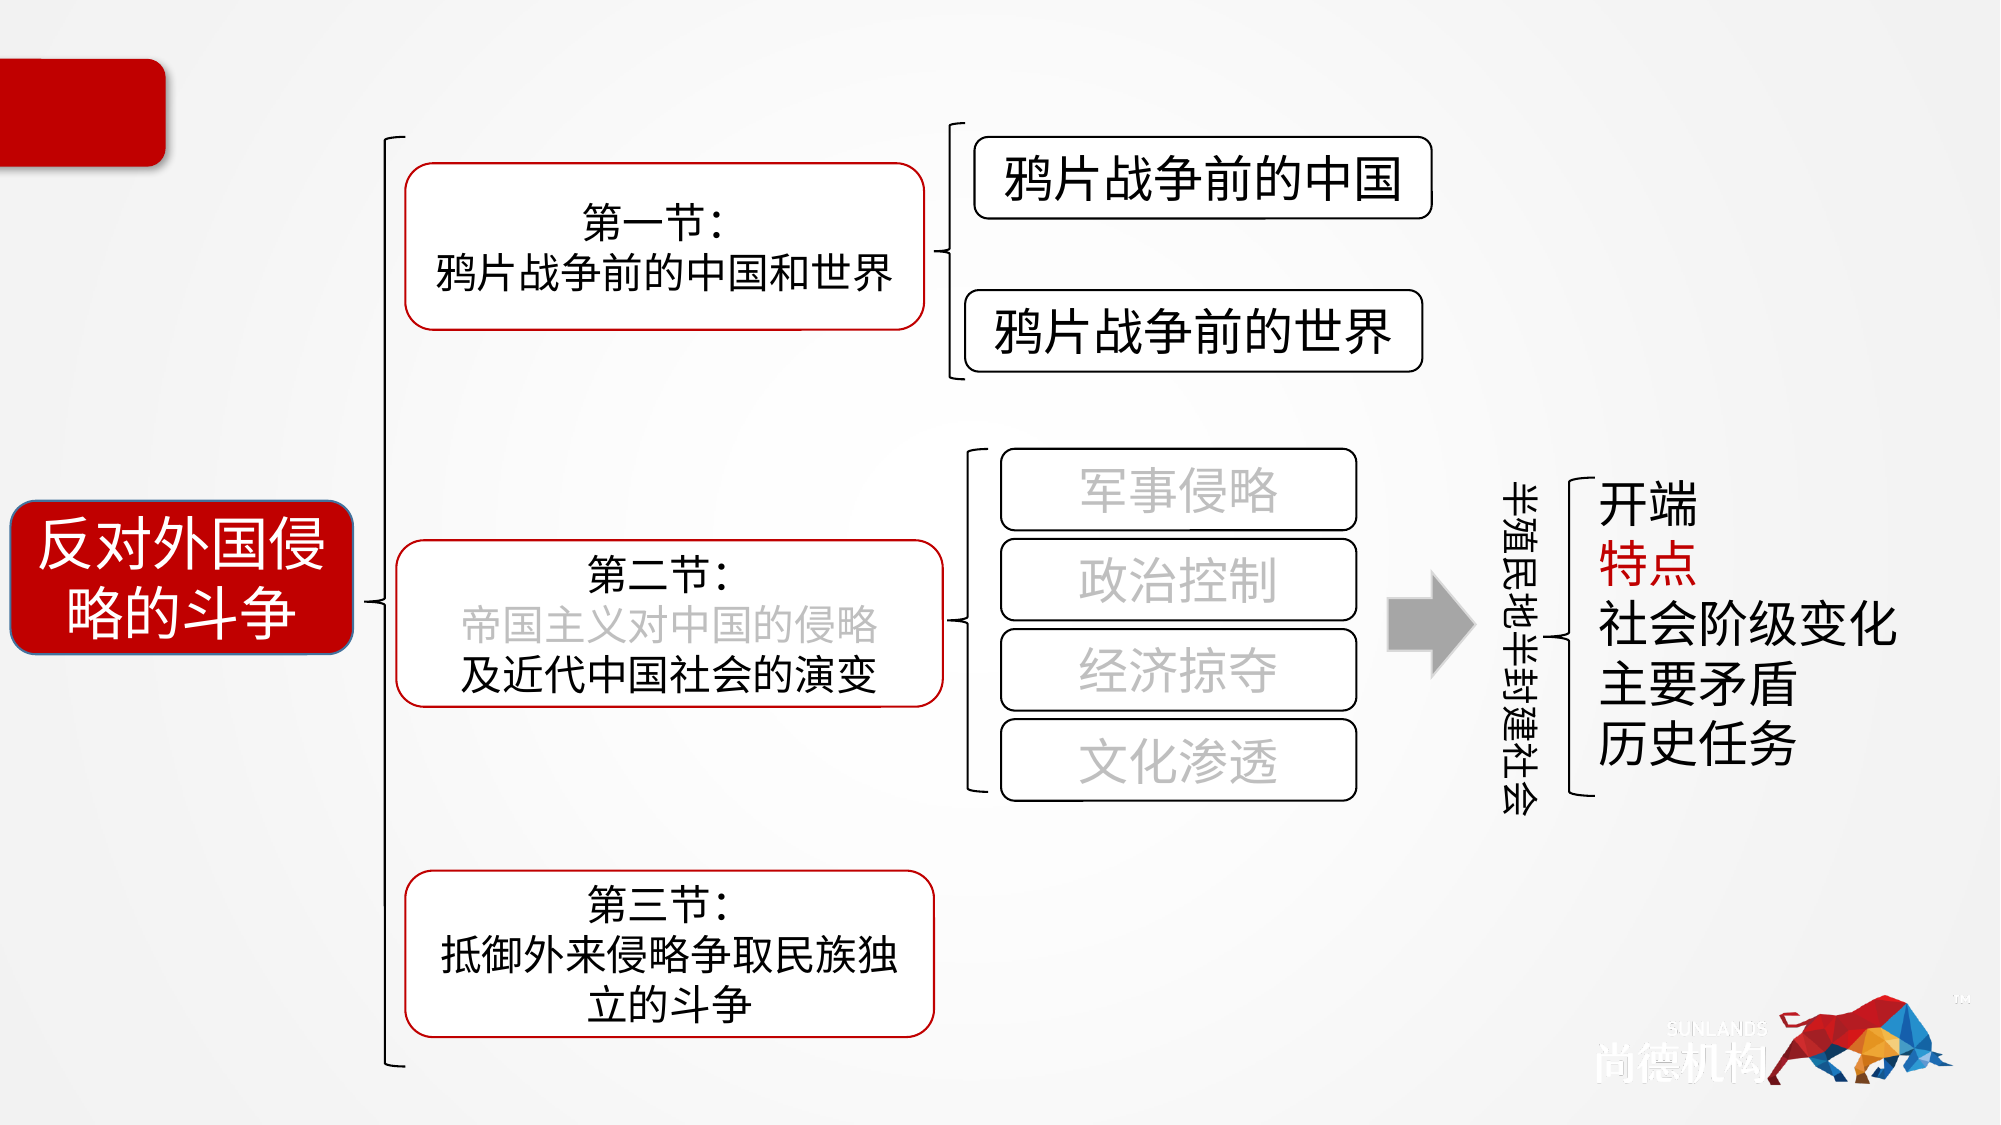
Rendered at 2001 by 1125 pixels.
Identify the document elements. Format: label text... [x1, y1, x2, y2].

text_box [1386, 568, 1478, 680]
text_box 反对外国侵略的斗争 [9, 499, 355, 656]
text_box 文化渗透 [1000, 718, 1358, 802]
text_box 经济掠夺 [1000, 628, 1358, 712]
text_box 开端 特点 社会阶级变化 主要矛盾 历史任务 [1583, 465, 1977, 781]
picture [0, 0, 2001, 1125]
text_box 第二节： 帝国主义对中国的侵略 及近代中国社会的演变 [395, 539, 944, 708]
text_box [364, 135, 406, 1068]
text_box [947, 447, 989, 793]
text_box 半殖民地半封建社会 [1475, 465, 1552, 871]
text_box 第一节： 鸦片战争前的中国和世界 [404, 162, 926, 331]
text_box [1543, 477, 1595, 797]
text_box 政治控制 [1000, 537, 1358, 622]
text_box 军事侵略 [1000, 447, 1358, 532]
text_box 第三节： 抵御外来侵略争取民族独立的斗争 [404, 869, 936, 1039]
text_box [933, 122, 966, 381]
text_box 鸦片战争前的世界 [964, 289, 1424, 373]
text_box 鸦片战争前的中国 [973, 135, 1433, 220]
